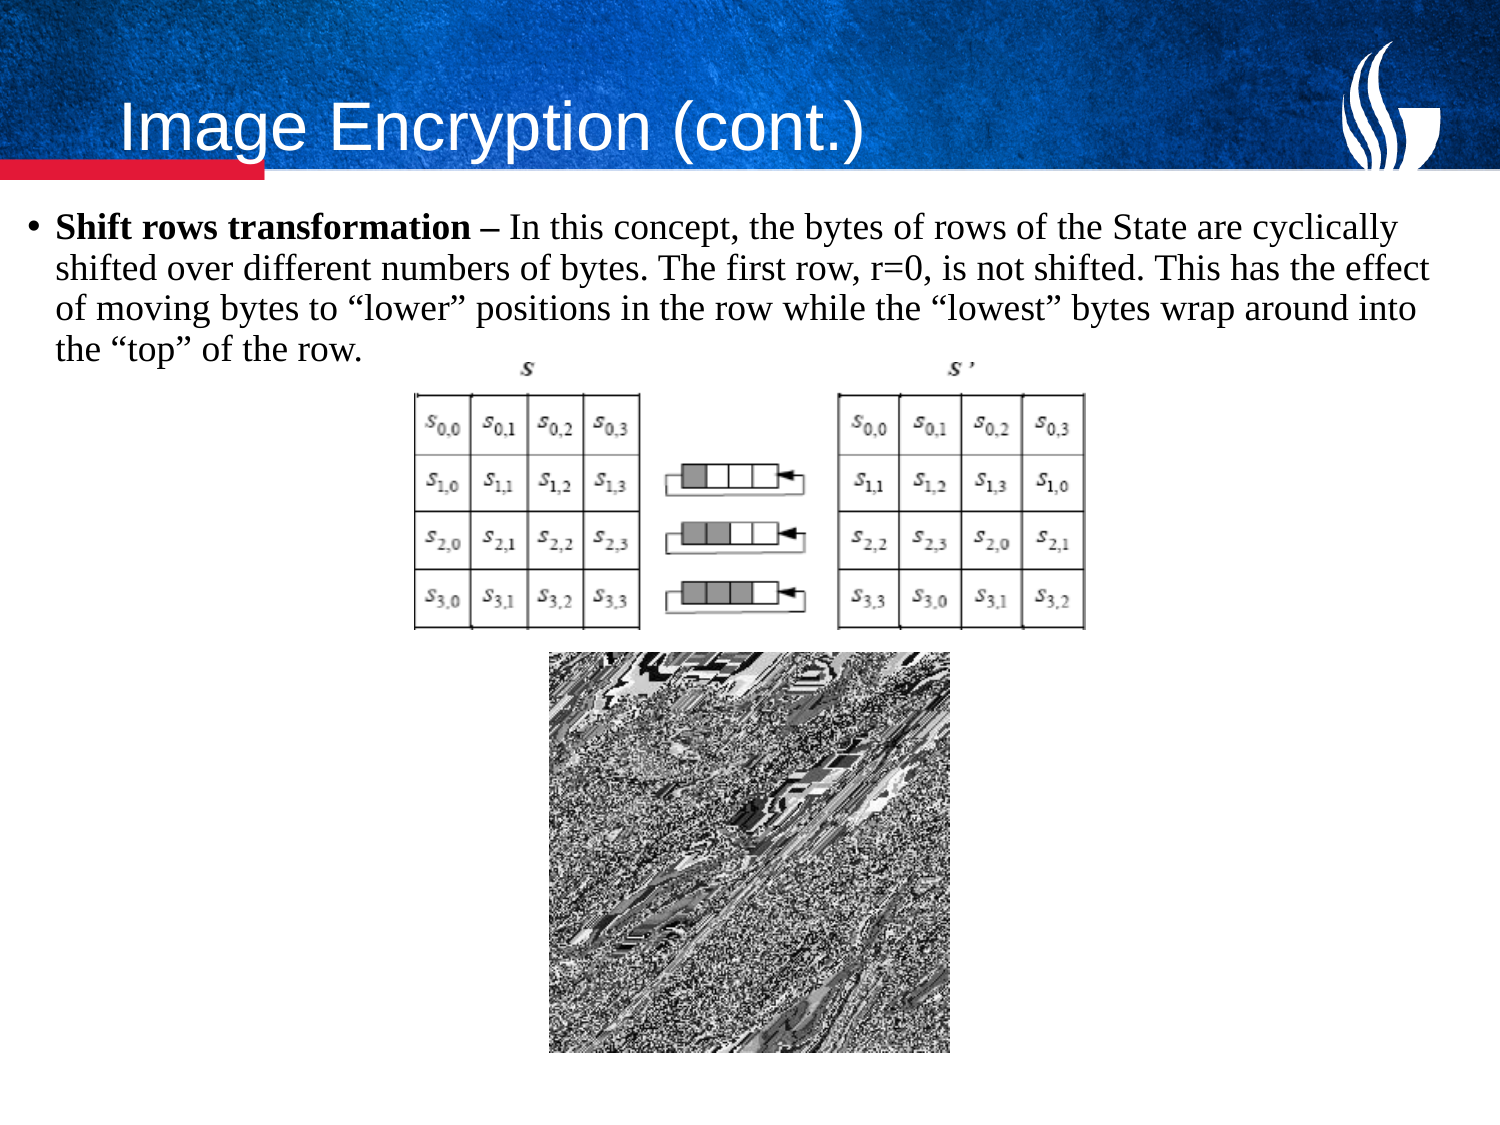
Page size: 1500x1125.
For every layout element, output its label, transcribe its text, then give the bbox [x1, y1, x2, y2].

picture [0, 0, 1500, 1125]
title Image Encryption (cont.) [103, 19, 1397, 200]
list Shift rows transformation – In this concept, the bytes of rows of the State are cyclically shifted over different numbers of bytes. The first row, r=0, is not shifted. This has the effect of moving bytes to “lower” positions in the row while the “lowest” bytes wrap around into the “top” of the row. [12, 200, 1475, 1106]
